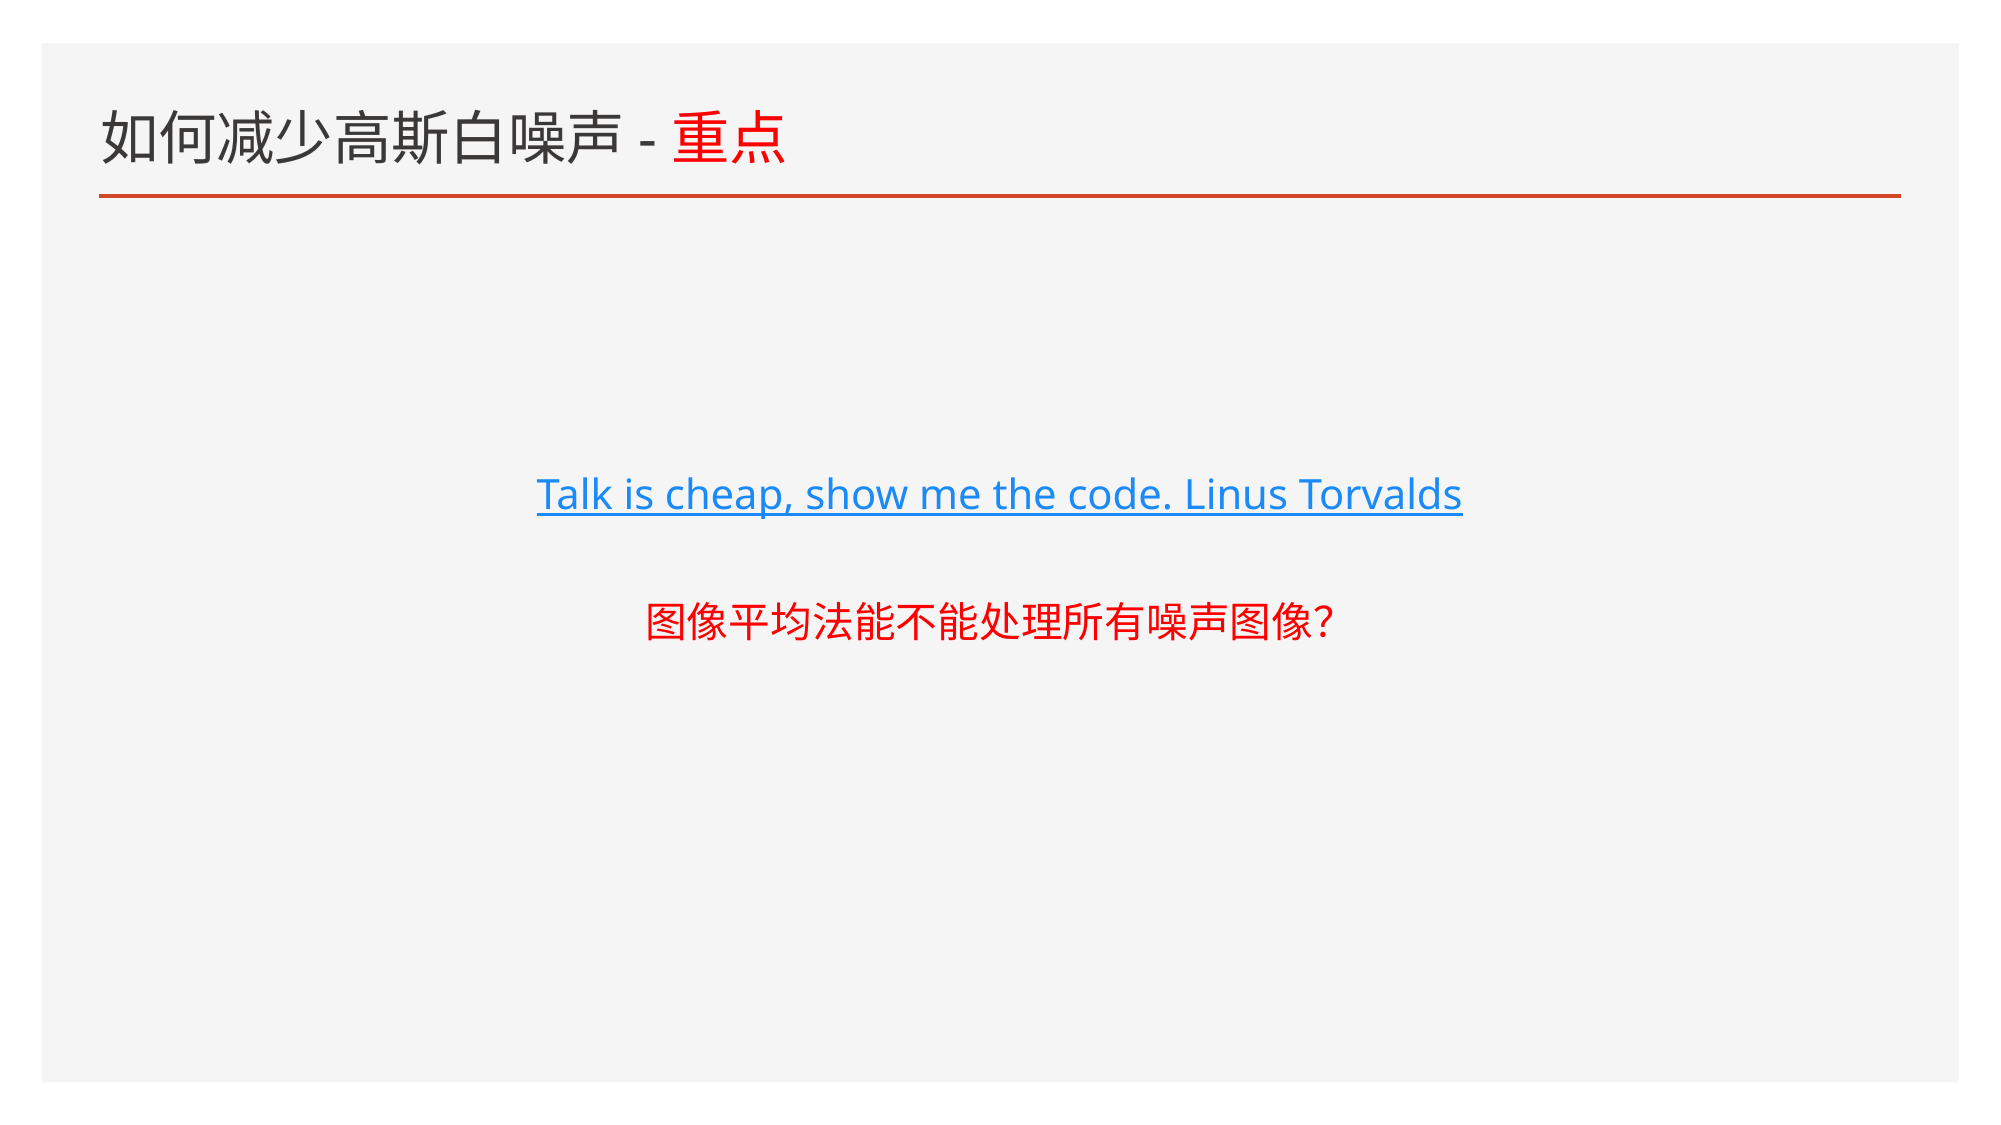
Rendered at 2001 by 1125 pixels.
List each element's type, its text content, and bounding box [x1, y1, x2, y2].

list Talk is cheap, show me the code. Linus Torvalds 图像平均法能不能处理所有噪声图像？ [103, 431, 1897, 710]
title 如何减少高斯白噪声-重点 [85, 73, 1214, 179]
